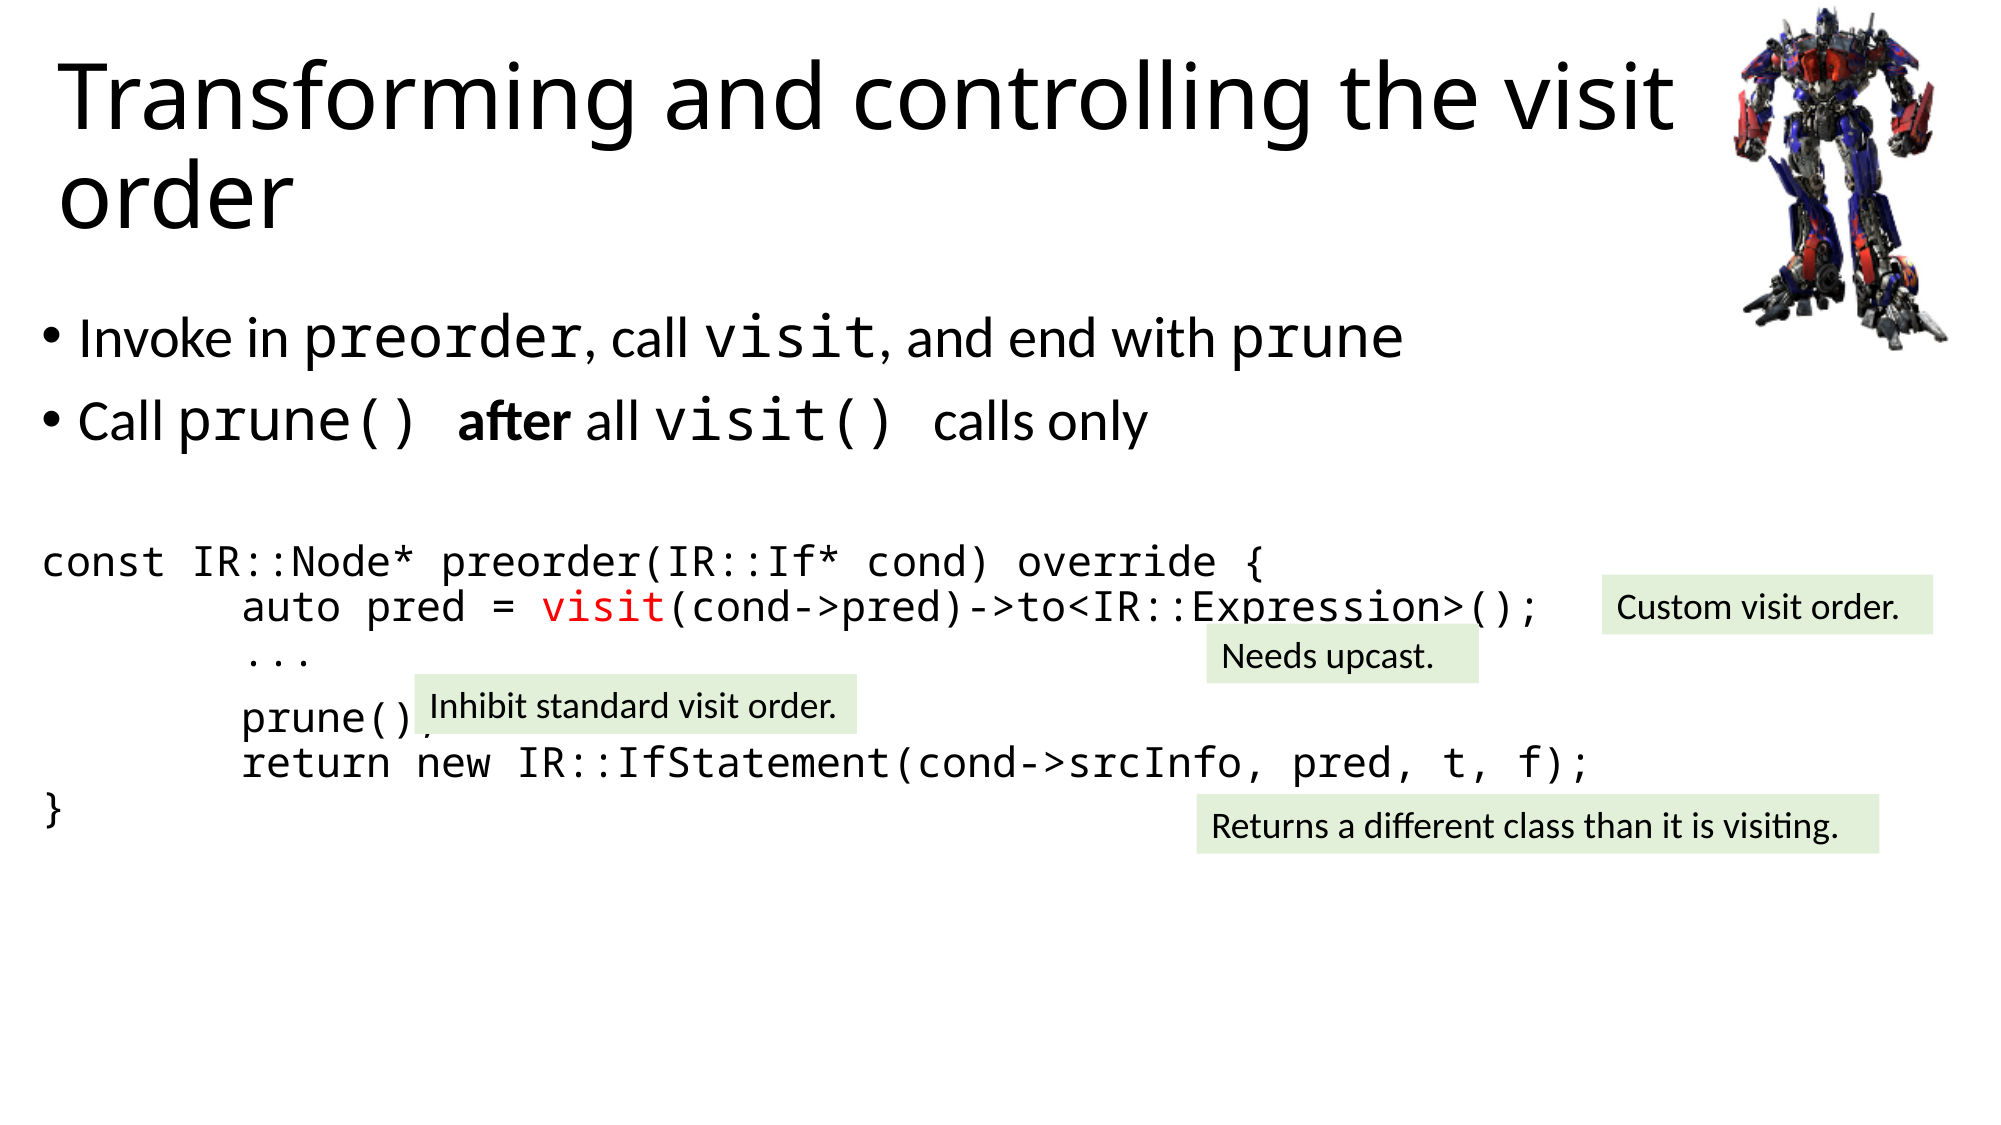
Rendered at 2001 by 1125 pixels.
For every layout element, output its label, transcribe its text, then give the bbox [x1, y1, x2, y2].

text_box Inhibit standard visit order. [414, 674, 857, 734]
text_box Custom visit order. [1602, 574, 1934, 635]
list Invoke in preorder, call visit, and end with prune Call prune() after all visit() calls only const IR::Node* preorder(IR::If* cond) override { auto pred = visit(cond->pred)->to<IR::Expression>(); ... prune(); return new IR::IfStatement(cond->srcInfo, pred, t, f); } [26, 299, 1929, 1014]
text_box Returns a different class than it is visiting. [1196, 793, 1880, 854]
text_box Needs upcast. [1206, 623, 1479, 684]
title Transforming and controlling the visit order [42, 41, 1695, 259]
picture [1695, 0, 2000, 357]
